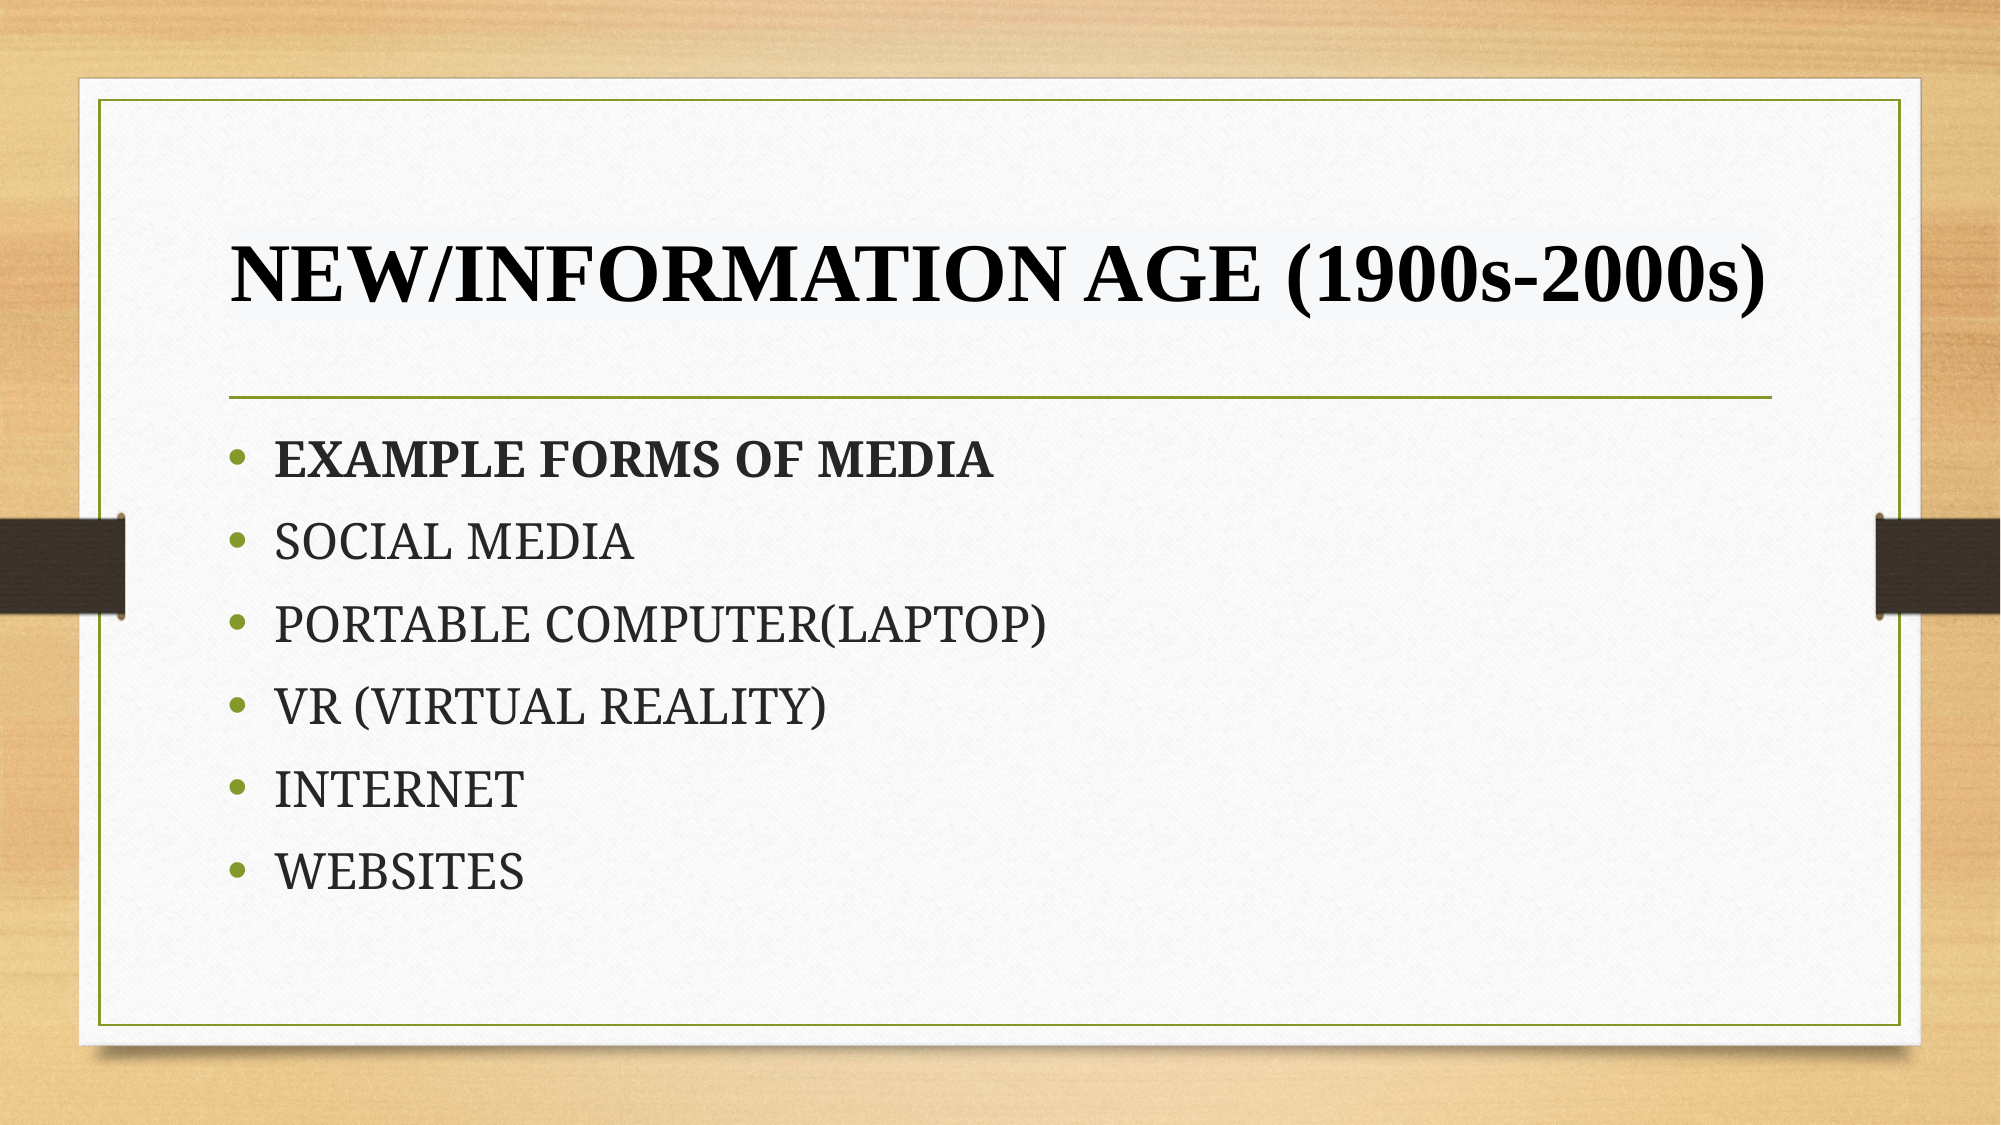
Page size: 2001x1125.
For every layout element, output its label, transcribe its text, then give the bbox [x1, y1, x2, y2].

picture [0, 0, 2001, 1125]
title NEW/INFORMATION AGE (1900s-2000s) [212, 161, 1788, 375]
list EXAMPLE FORMS OF MEDIA SOCIAL MEDIA PORTABLE COMPUTER(LAPTOP) VR (VIRTUAL REALITY) INTERNET WEBSITES [212, 419, 1788, 964]
